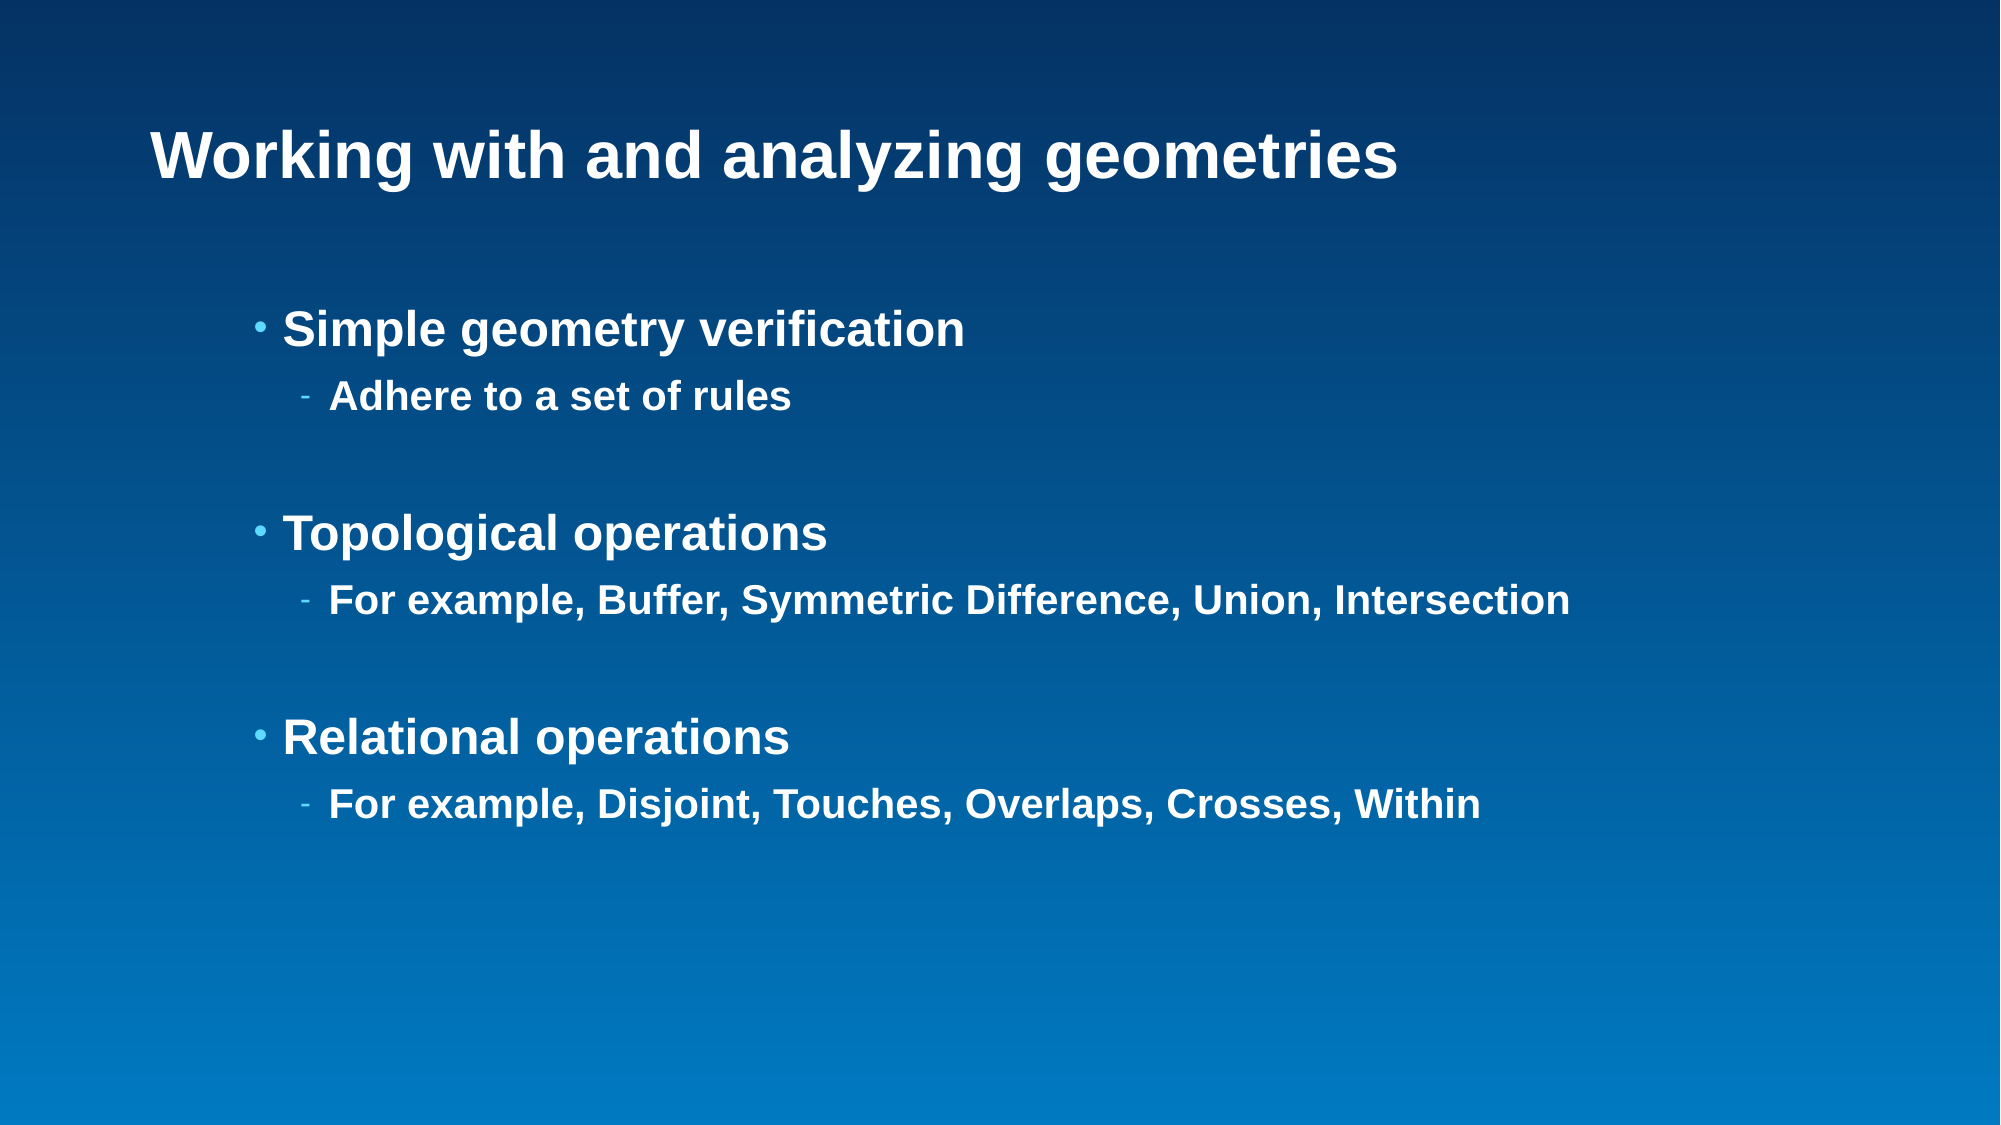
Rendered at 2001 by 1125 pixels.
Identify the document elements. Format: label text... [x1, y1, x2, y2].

title Working with and analyzing geometries [150, 111, 1850, 193]
list Simple geometry verification Adhere to a set of rules Topological operations For example, Buffer, Symmetric Difference, Union, Intersection Relational operations For example, Disjoint, Touches, Overlaps, Crosses, Within [253, 296, 1684, 859]
